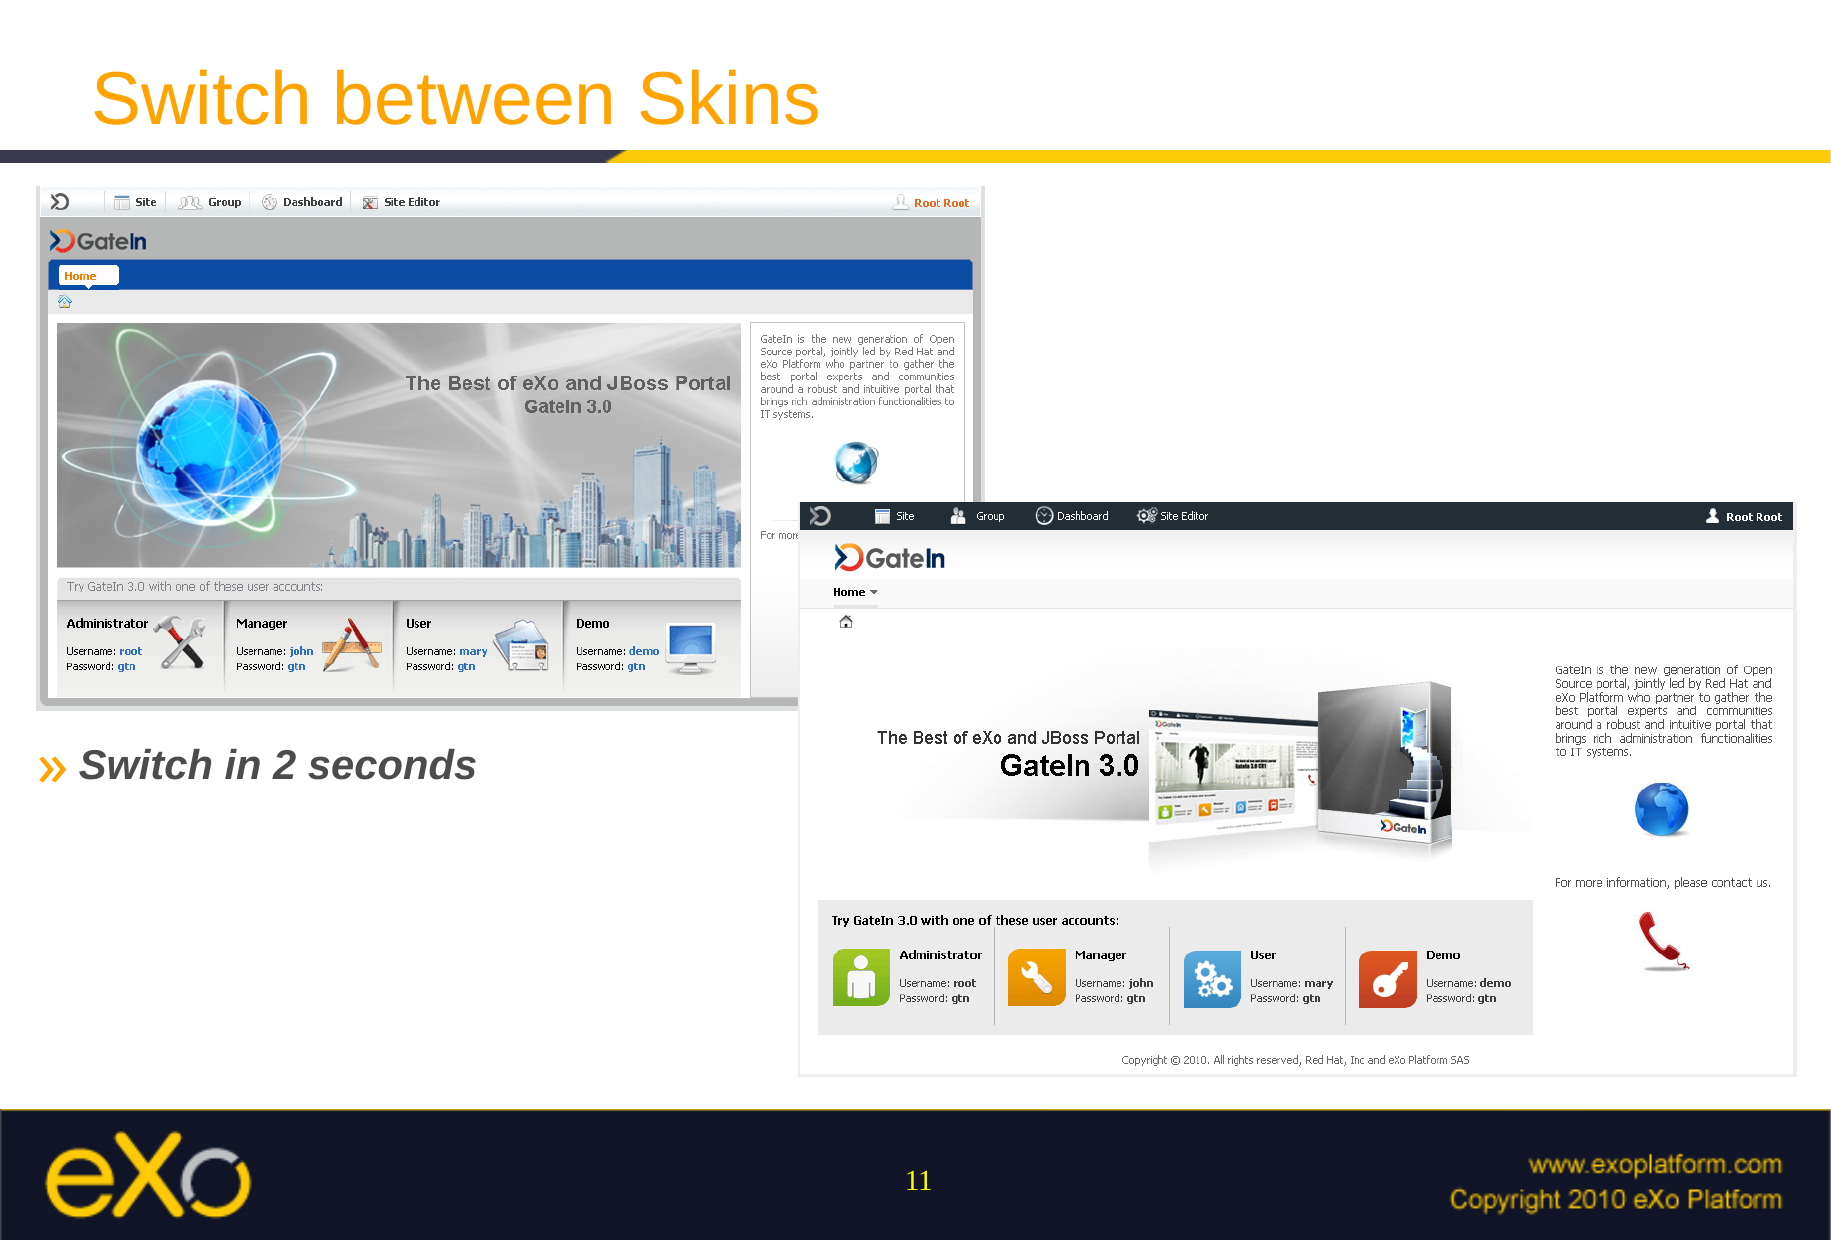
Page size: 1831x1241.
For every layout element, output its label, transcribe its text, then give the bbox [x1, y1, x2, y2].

text_box Switch in 2 seconds [36, 737, 1684, 1130]
picture [0, 150, 1831, 163]
text_box Switch between Skins [91, 49, 1739, 151]
picture [36, 186, 1797, 1078]
picture [0, 1109, 1831, 1240]
